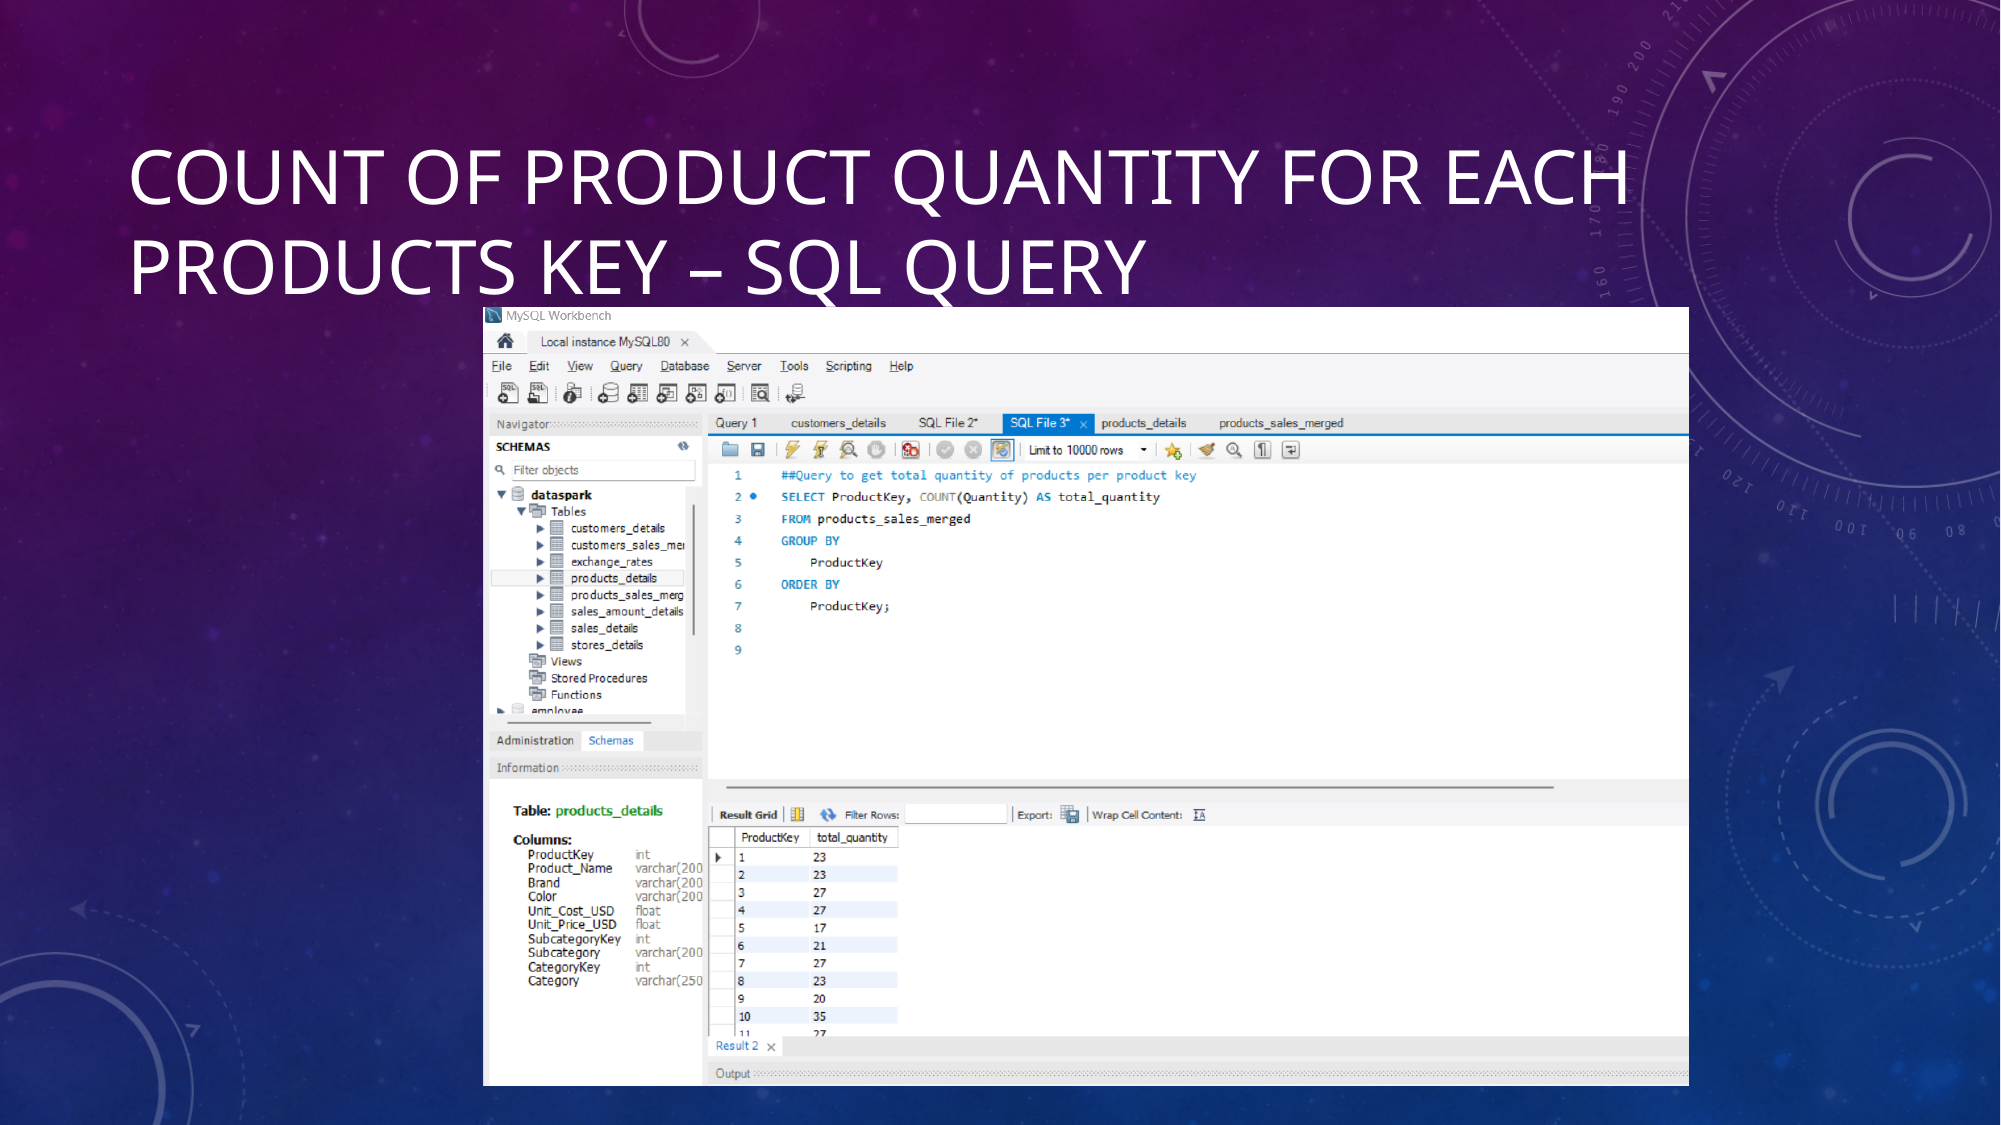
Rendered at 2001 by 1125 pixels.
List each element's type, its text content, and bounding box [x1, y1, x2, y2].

title Count of product quantity for each products key – sql query [112, 99, 1775, 339]
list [483, 306, 1689, 1087]
picture [0, 0, 2001, 1125]
